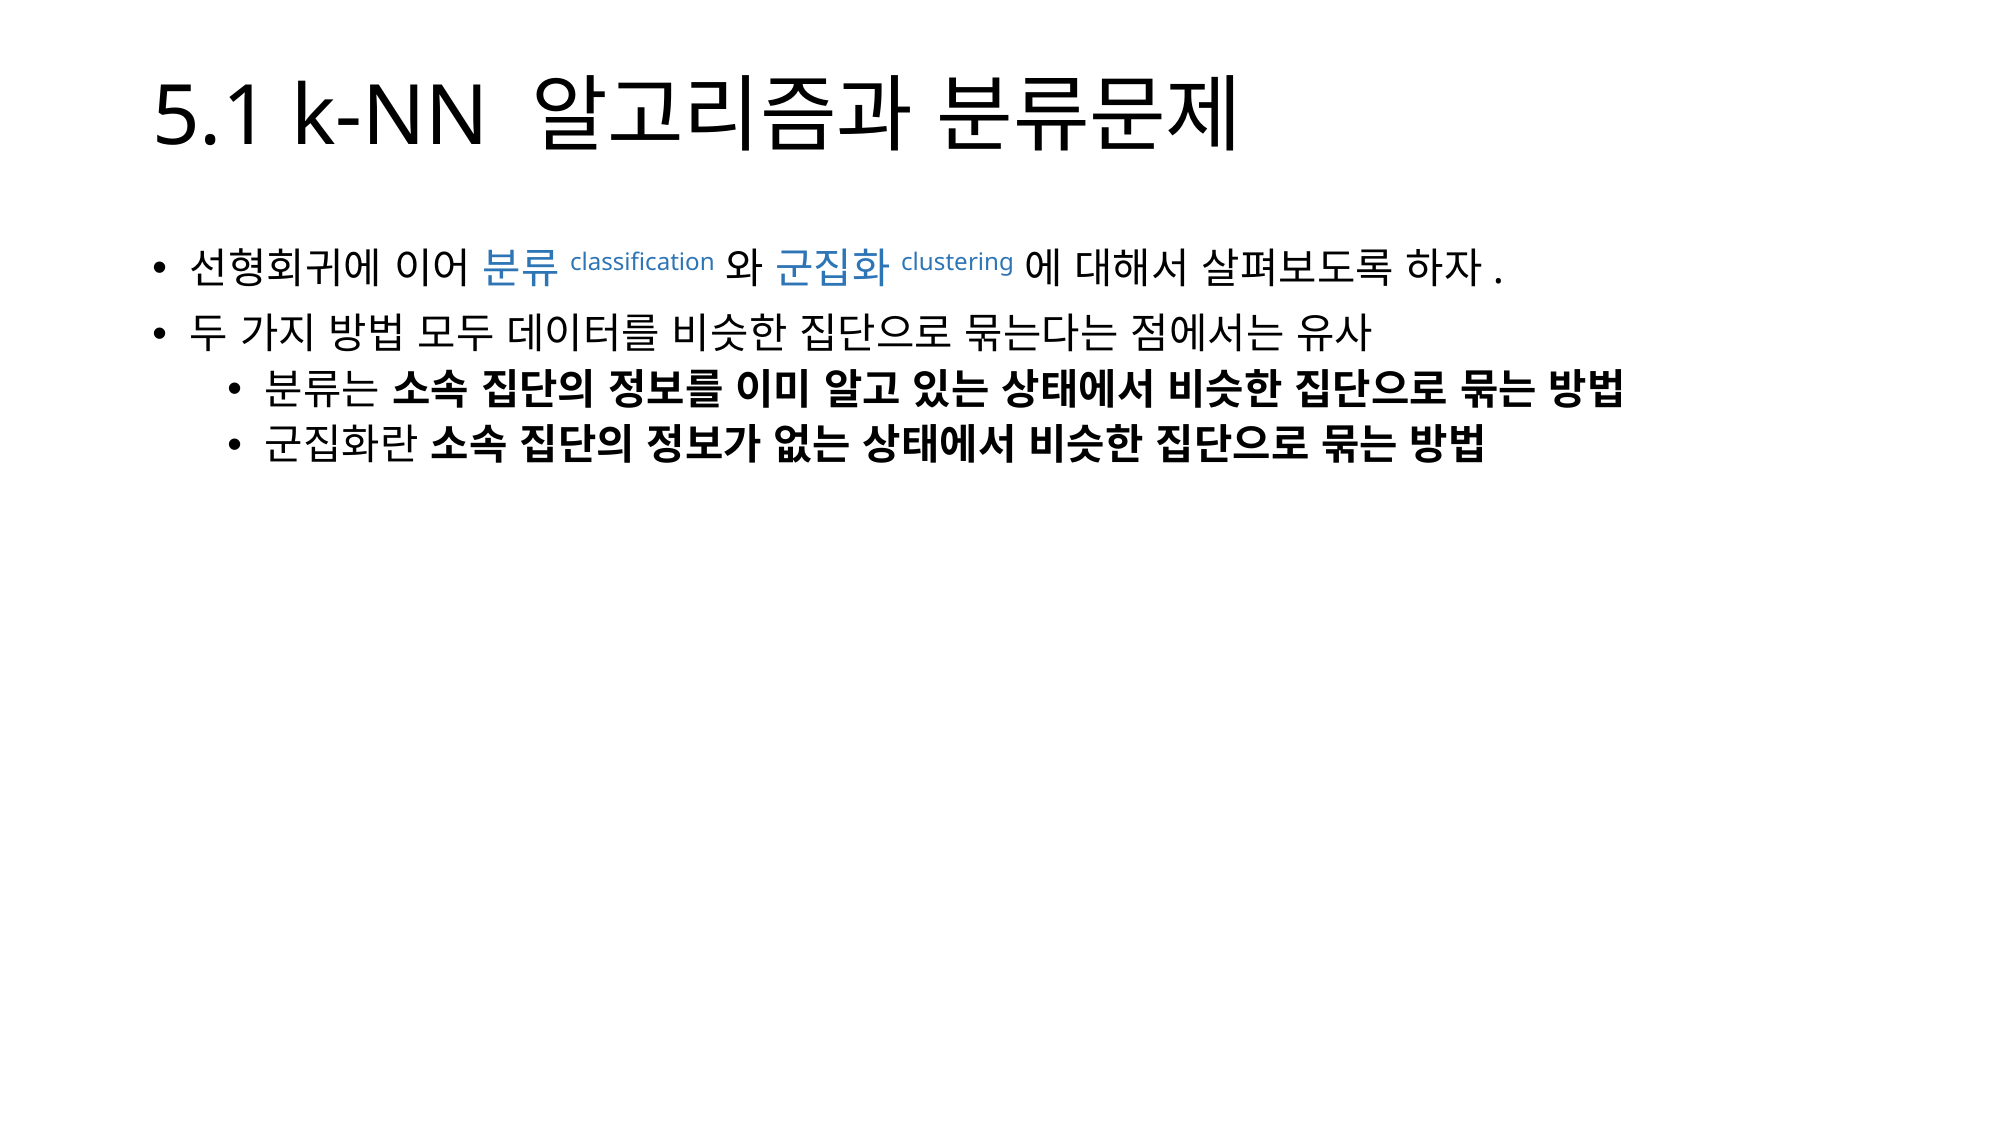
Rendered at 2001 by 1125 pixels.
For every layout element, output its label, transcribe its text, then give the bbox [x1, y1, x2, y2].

list 선형회귀에 이어 분류classification와 군집화clustering에 대해서 살펴보도록 하자. 두 가지 방법 모두 데이터를 비슷한 집단으로 묶는다는 점에서는 유사 분류는 소속 집단의 정보를 이미 알고 있는 상태에서 비슷한 집단으로 묶는 방법 군집화란 소속 집단의 정보가 없는 상태에서 비슷한 집단으로 묶는 방법 [137, 239, 1863, 978]
title 5.1 k-NN 알고리즘과 분류문제 [137, 59, 1863, 176]
